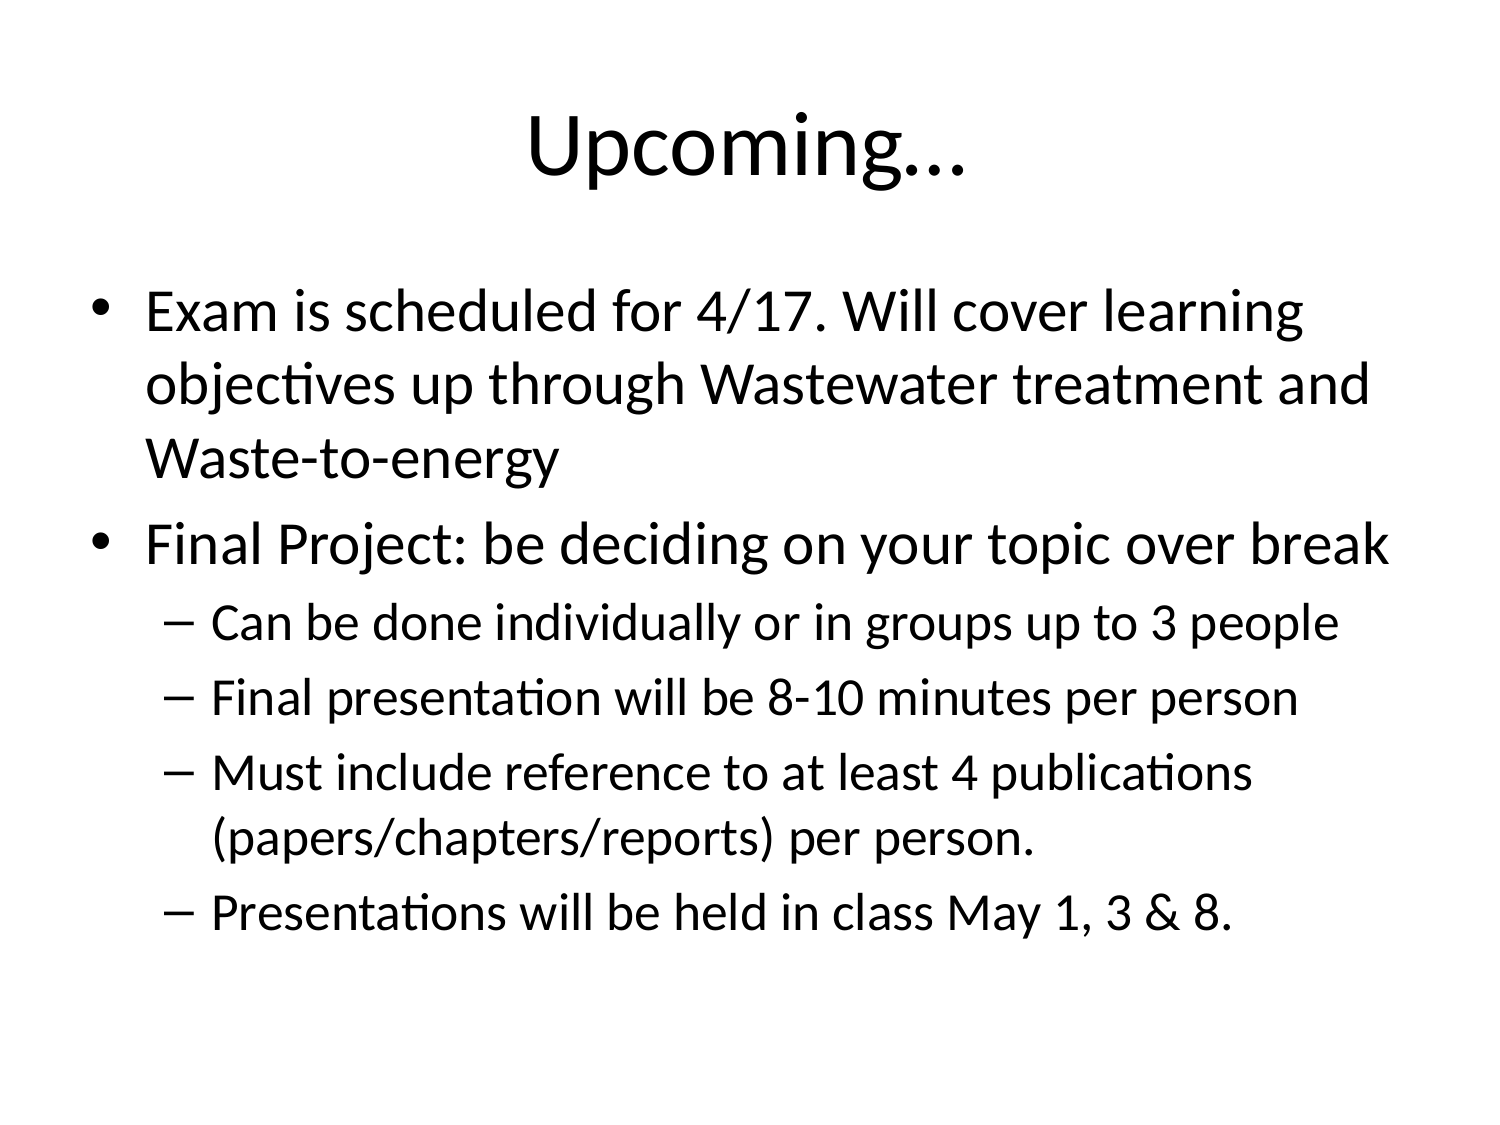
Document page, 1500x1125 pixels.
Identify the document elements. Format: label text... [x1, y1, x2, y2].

list Exam is scheduled for 4/17. Will cover learning objectives up through Wastewater treatment and Waste-to-energy Final Project: be deciding on your topic over break Can be done individually or in groups up to 3 people Final presentation will be 8-10 minutes per person Must include reference to at least 4 publications (papers/chapters/reports) per person. Presentations will be held in class May 1, 3 & 8. [75, 262, 1425, 1005]
title Upcoming… [75, 45, 1425, 233]
